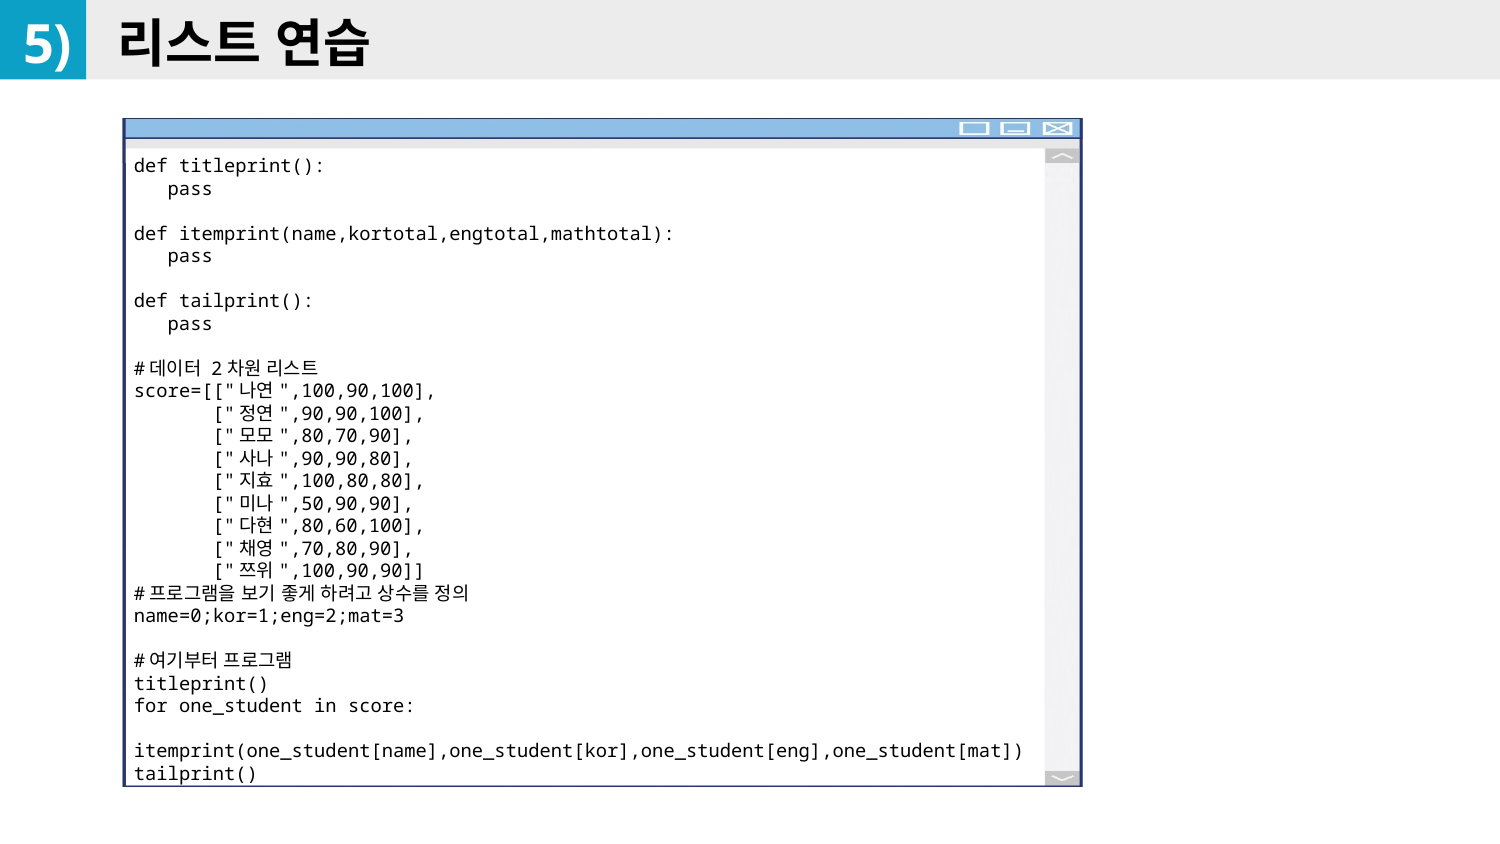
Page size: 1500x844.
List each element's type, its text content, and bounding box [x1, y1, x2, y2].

text_box 리스트 연습 [98, 0, 1436, 85]
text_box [118, 116, 1084, 788]
text_box 5) [0, 0, 98, 86]
